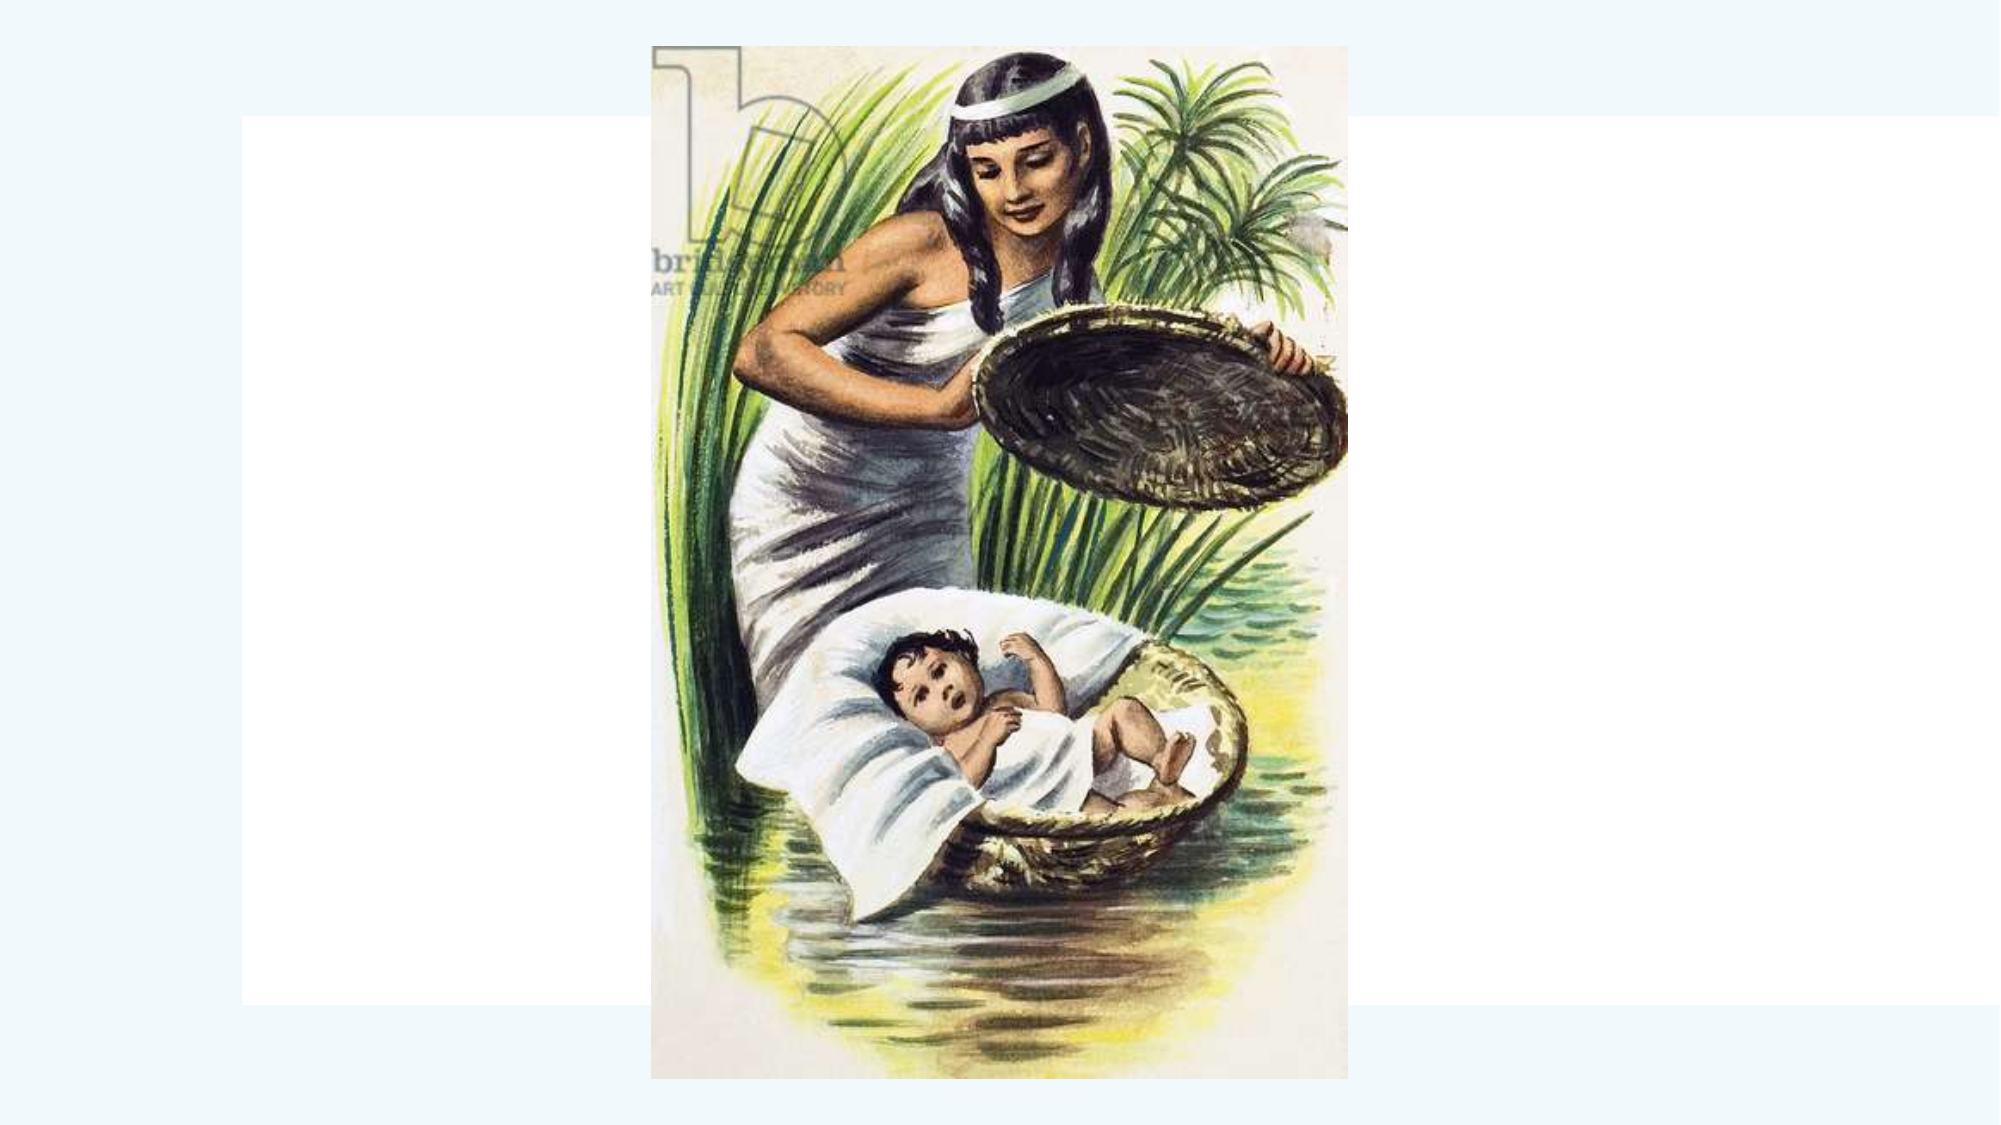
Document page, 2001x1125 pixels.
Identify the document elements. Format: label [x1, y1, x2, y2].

picture [651, 46, 1349, 1079]
